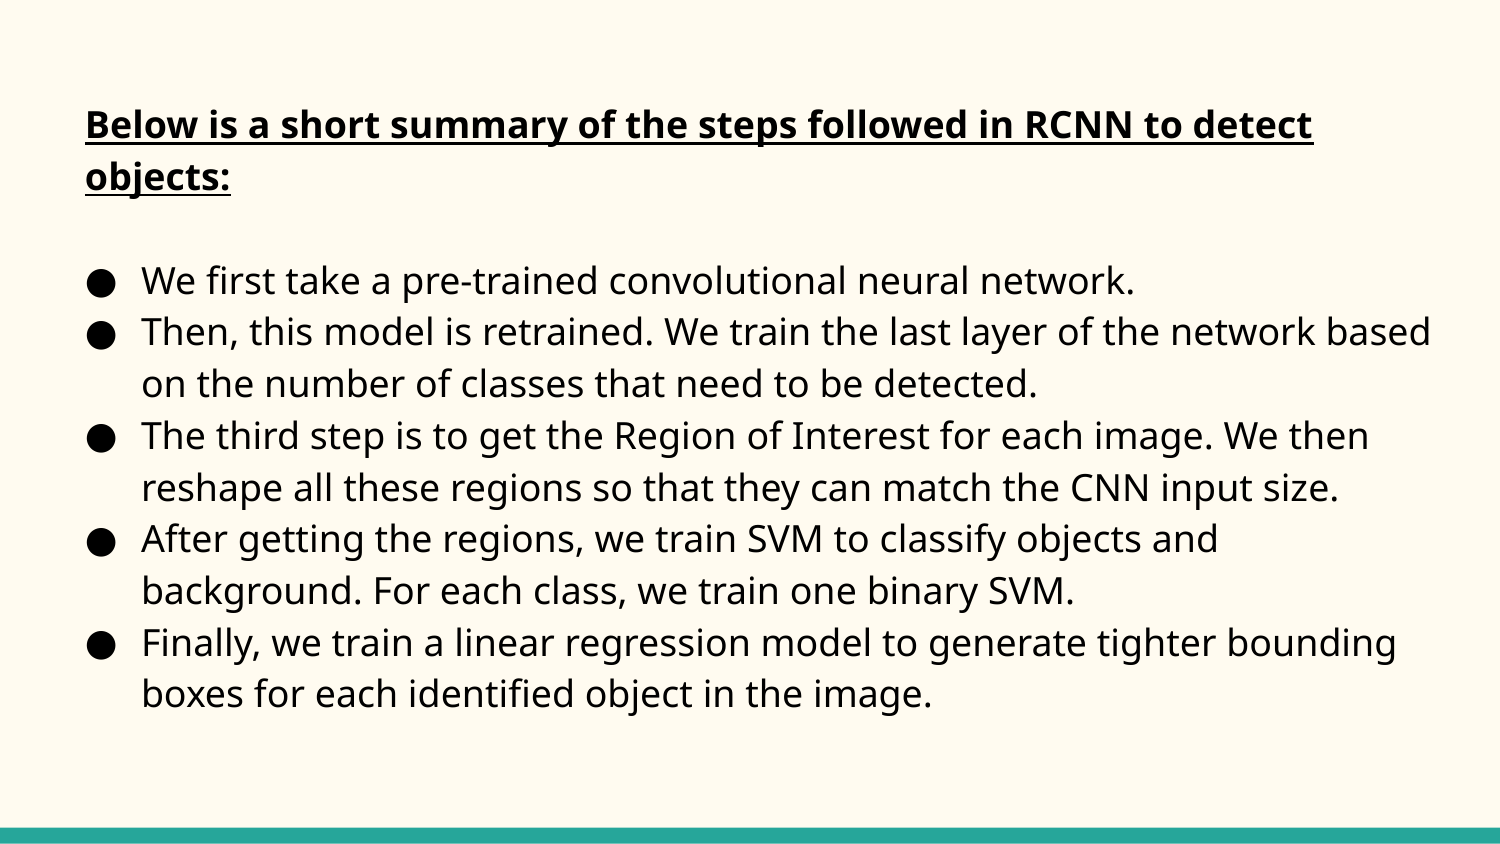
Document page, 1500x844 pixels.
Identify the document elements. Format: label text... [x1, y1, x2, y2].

list Below is a short summary of the steps followed in RCNN to detect objects: We first take a pre-trained convolutional neural network. Then, this model is retrained. We train the last layer of the network based on the number of classes that need to be detected. The third step is to get the Region of Interest for each image. We then reshape all these regions so that they can match the CNN input size. After getting the regions, we train SVM to classify objects and background. For each class, we train one binary SVM. Finally, we train a linear regression model to generate tighter bounding boxes for each identified object in the image. [51, 79, 1449, 750]
